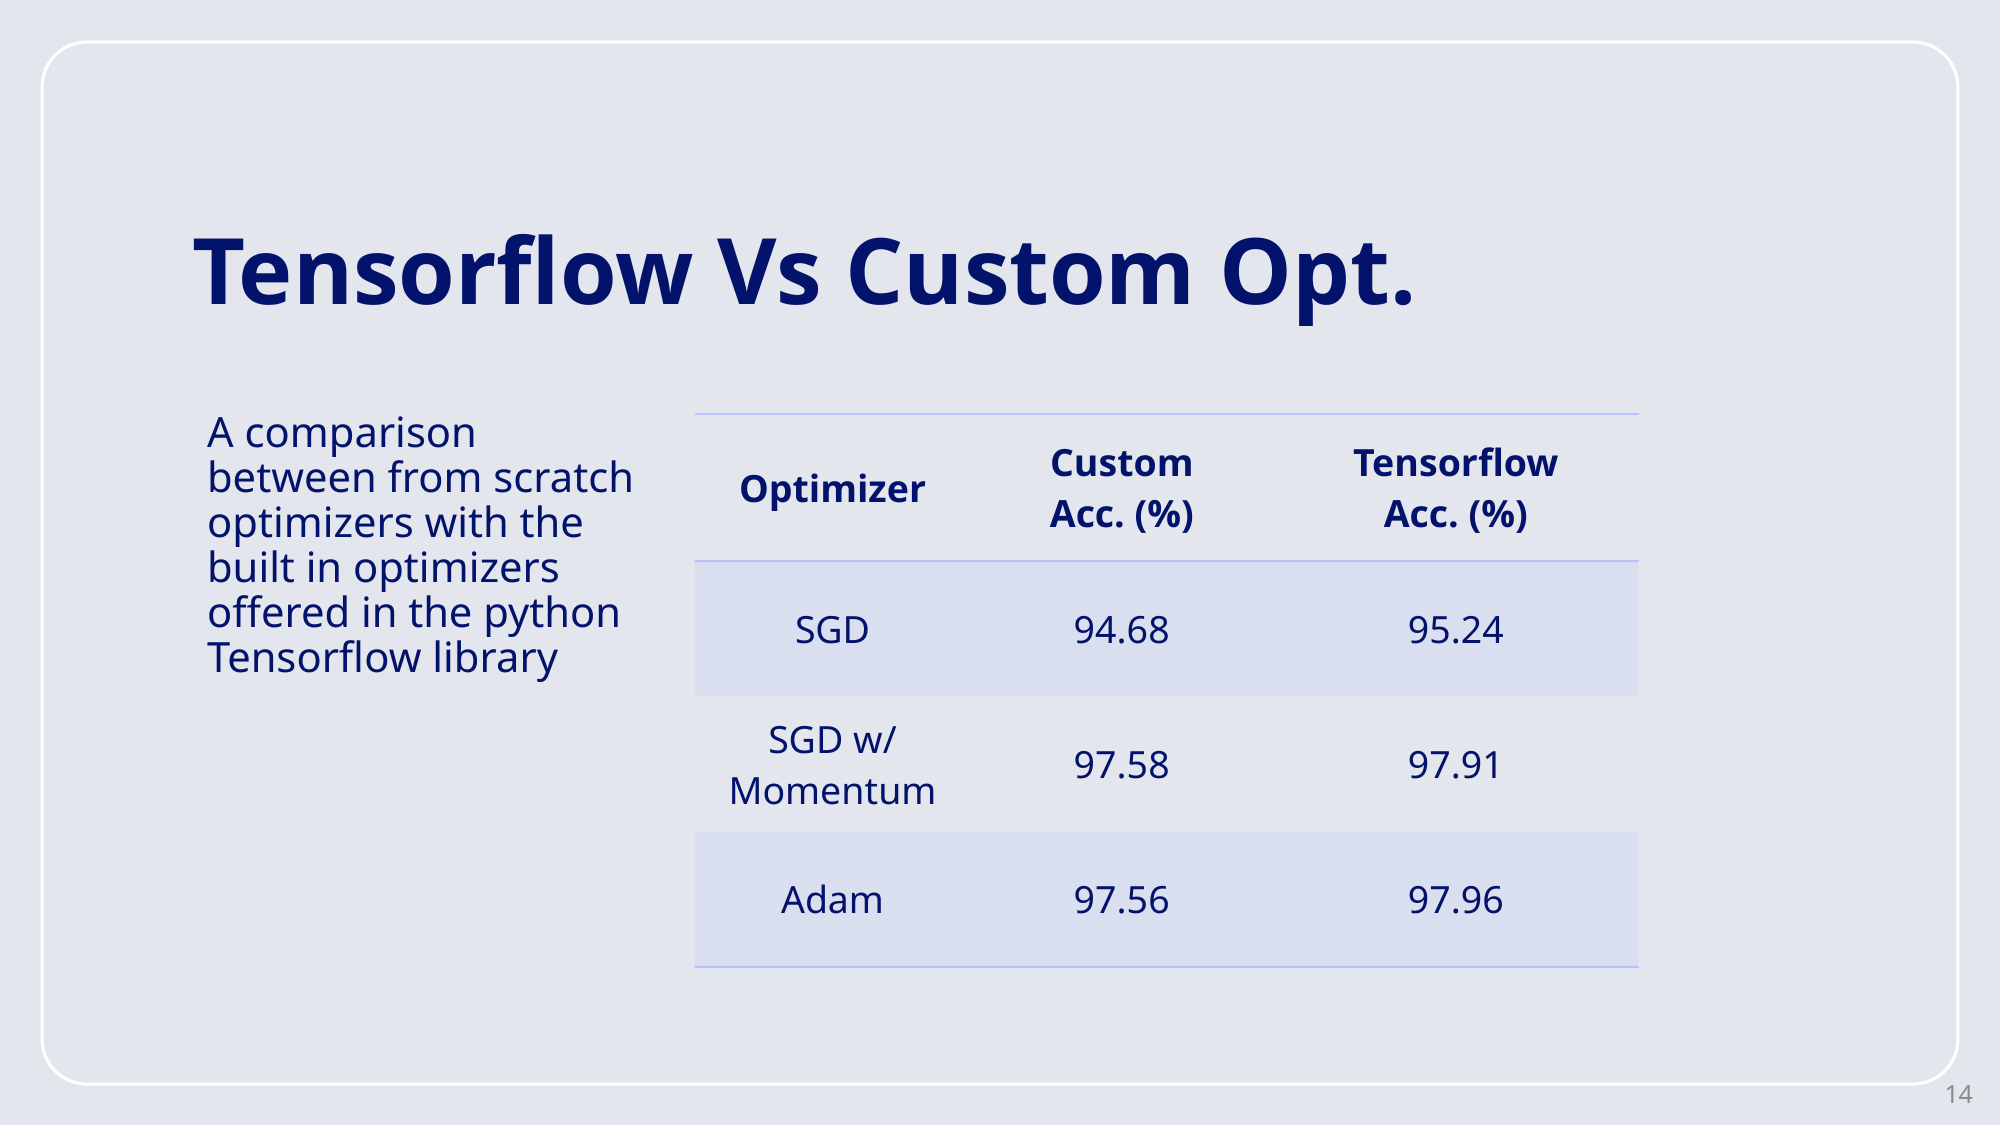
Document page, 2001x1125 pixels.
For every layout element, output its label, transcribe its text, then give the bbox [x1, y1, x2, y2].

slide_number 14 [1538, 1076, 1988, 1115]
table_cell 97.96 [1273, 832, 1639, 966]
table_cell 97.91 [1273, 697, 1639, 832]
title Tensorflow Vs Custom Opt. [176, 60, 1863, 332]
table_cell 94.68 [971, 562, 1273, 697]
list A comparison between from scratch optimizers with the built in optimizers offered in the python Tensorflow library [191, 403, 659, 911]
table_header Optimizer [695, 415, 971, 560]
table_cell SGD w/ Momentum [695, 697, 971, 832]
table_header Tensorflow Acc. (%) [1273, 415, 1639, 560]
table_header Custom Acc. (%) [971, 415, 1273, 560]
table_cell Adam [695, 832, 971, 966]
table_cell 97.58 [971, 697, 1273, 832]
table_cell 95.24 [1273, 562, 1639, 697]
table_cell 97.56 [971, 832, 1273, 966]
table_cell SGD [695, 562, 971, 697]
